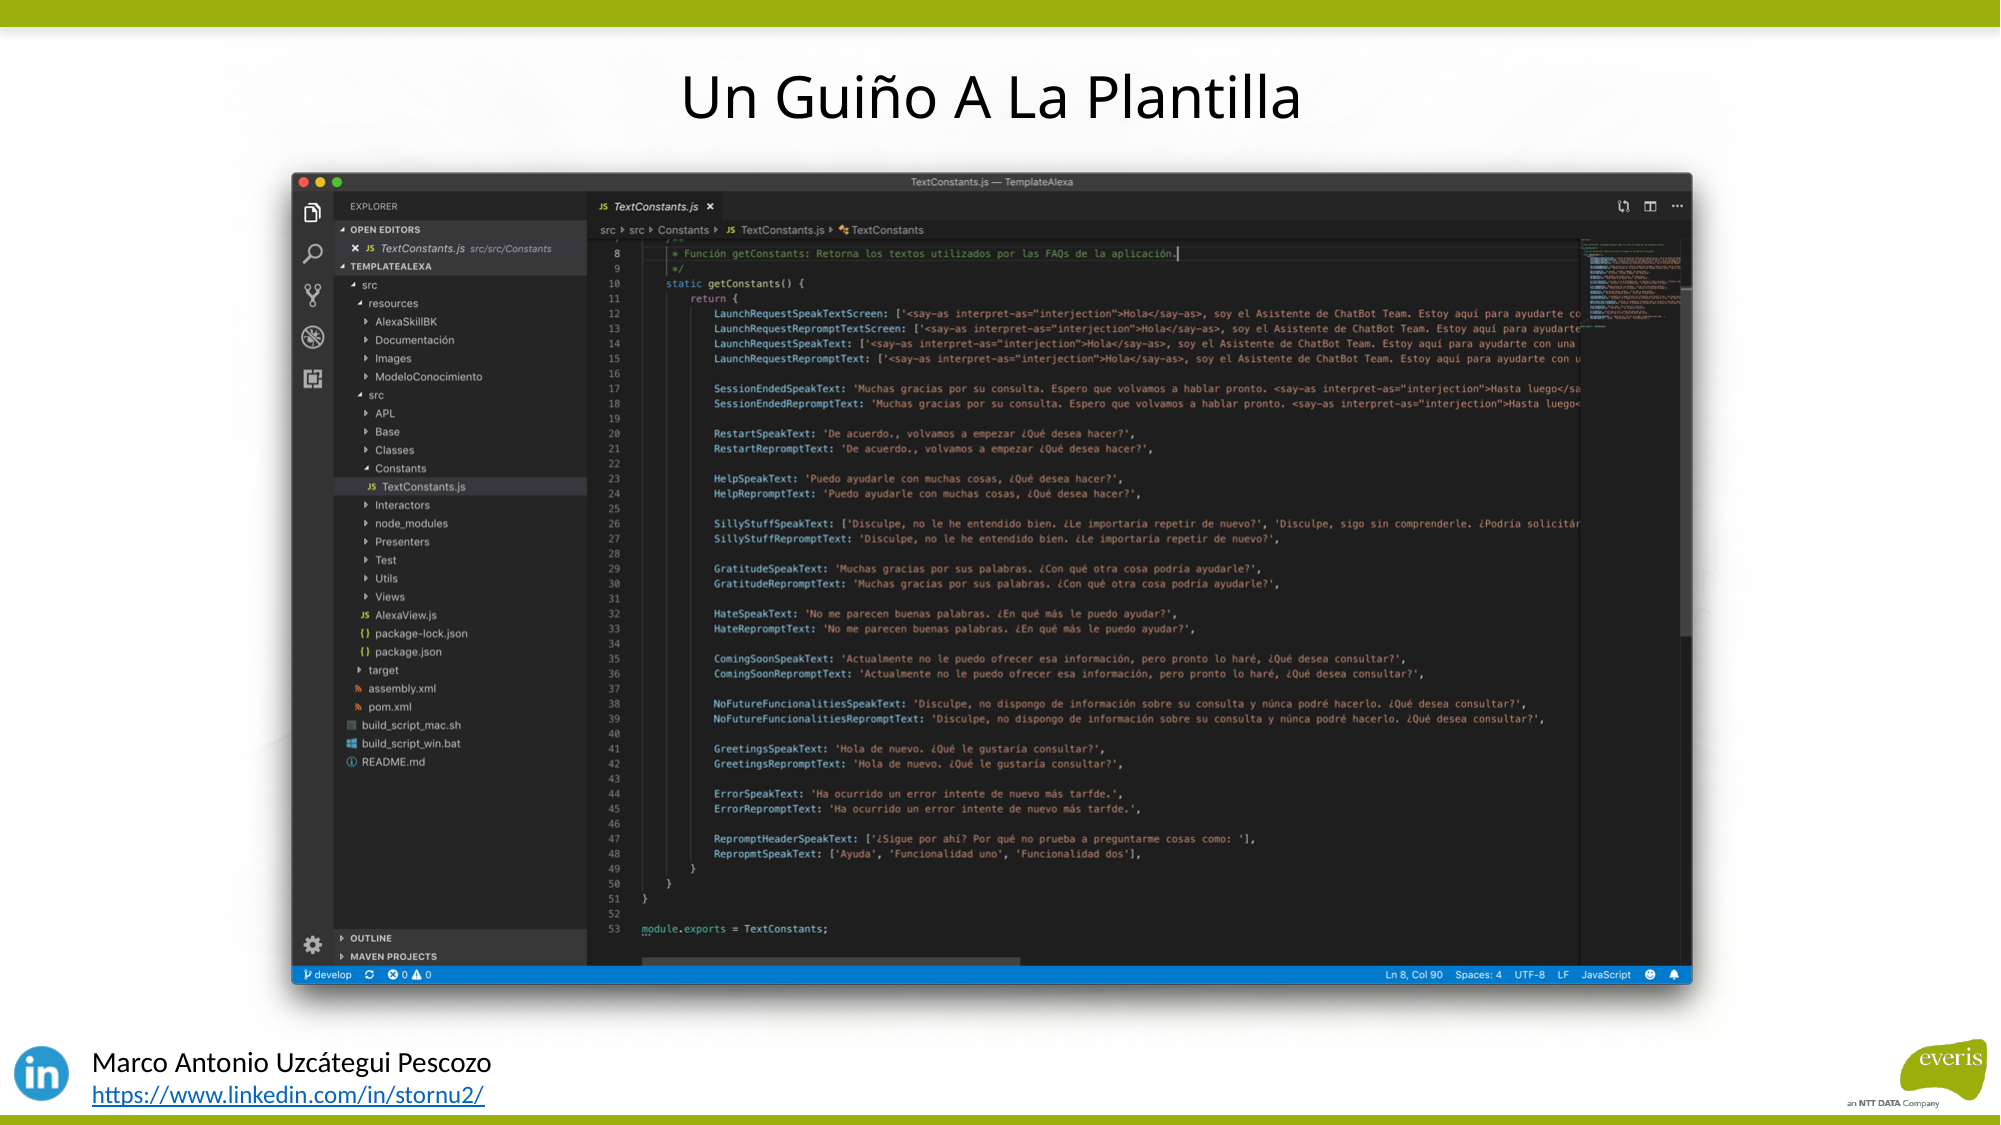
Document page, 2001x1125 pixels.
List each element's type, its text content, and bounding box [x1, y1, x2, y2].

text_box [0, 1036, 2000, 1125]
title Un Guiño A La Plantilla [19, 59, 1965, 142]
picture [245, 141, 1739, 1046]
text_box [0, 0, 2000, 27]
